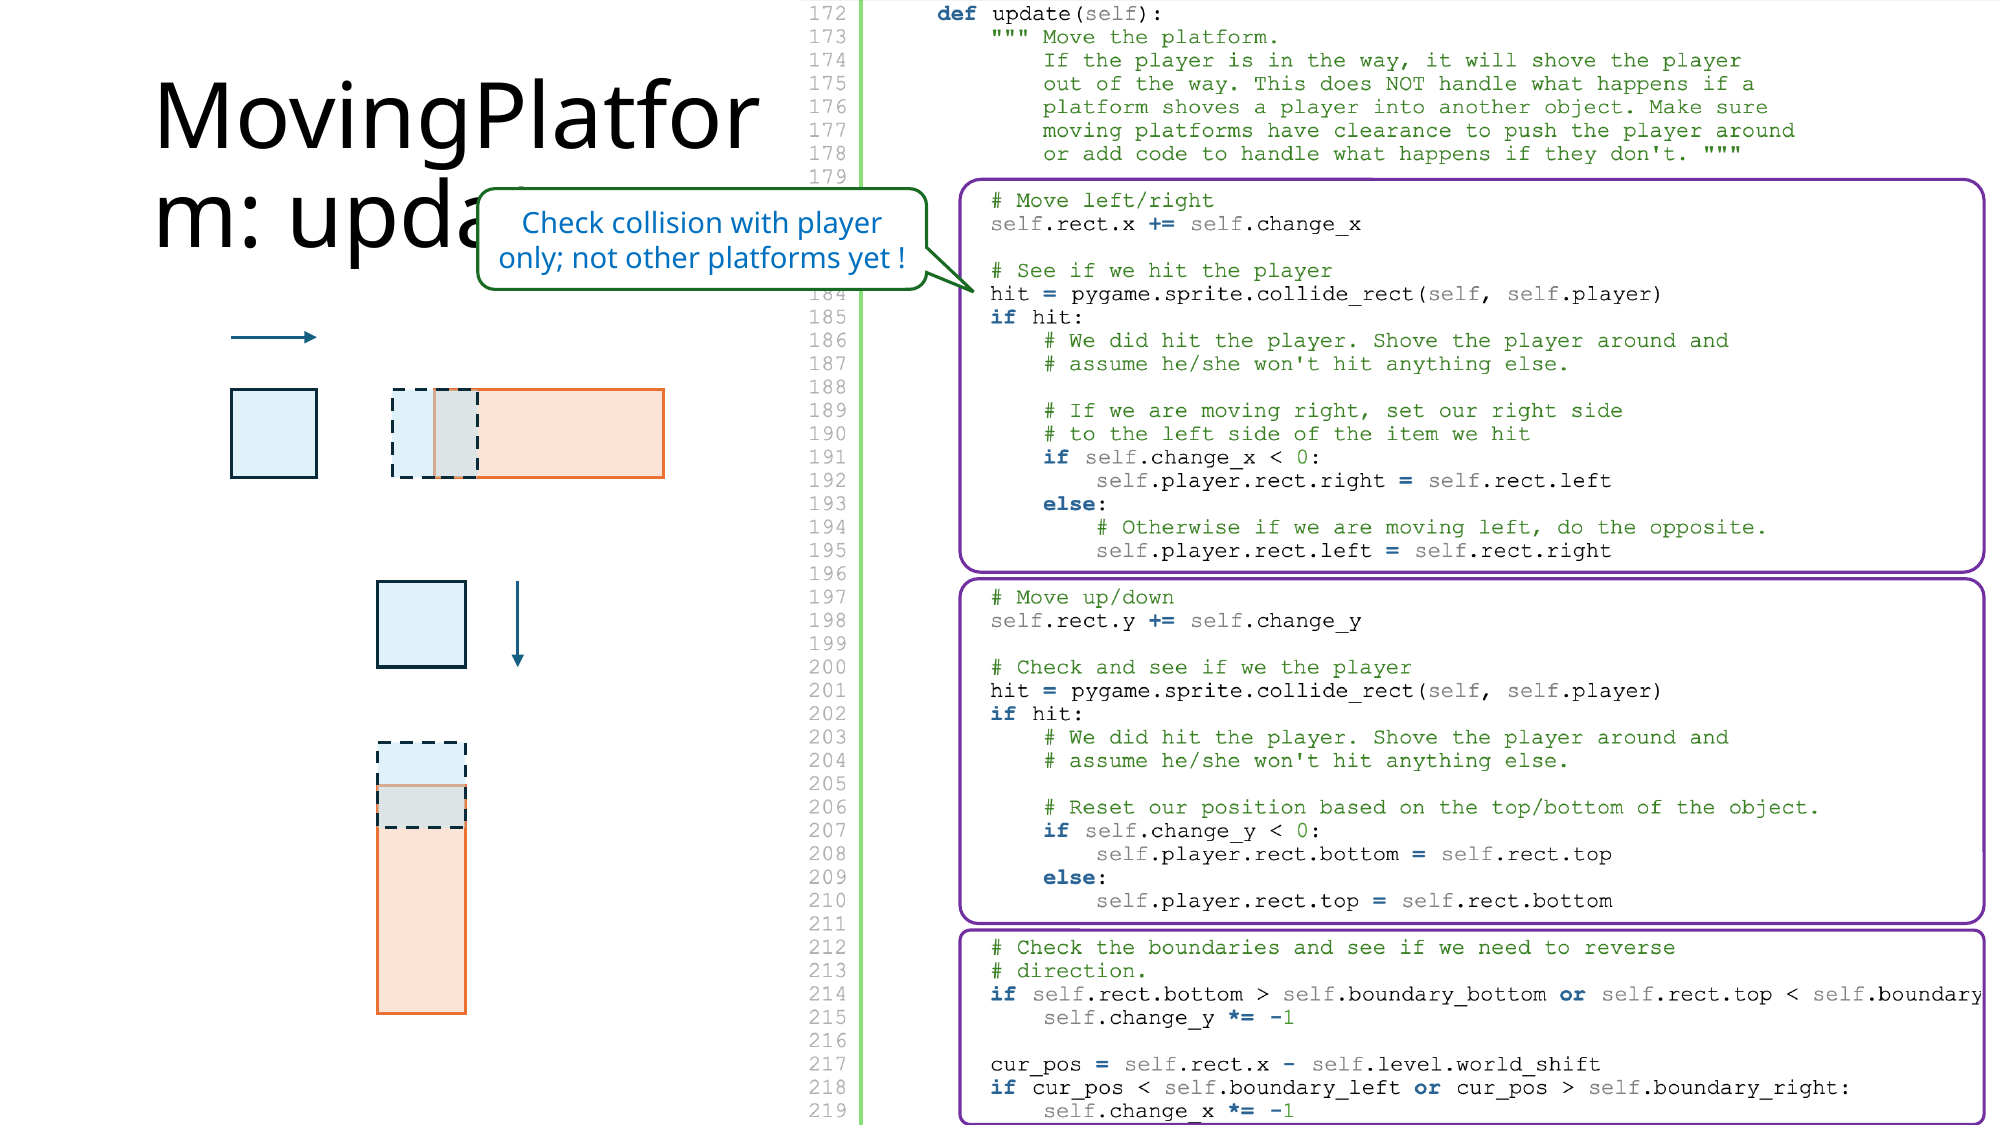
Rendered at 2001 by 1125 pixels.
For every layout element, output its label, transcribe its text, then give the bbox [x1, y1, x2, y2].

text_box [230, 336, 665, 479]
picture [798, 0, 2000, 1125]
text_box Check collision with player only; not other platforms yet ! [476, 187, 798, 291]
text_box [230, 726, 665, 869]
title MovingPlatform: update [137, 59, 798, 278]
